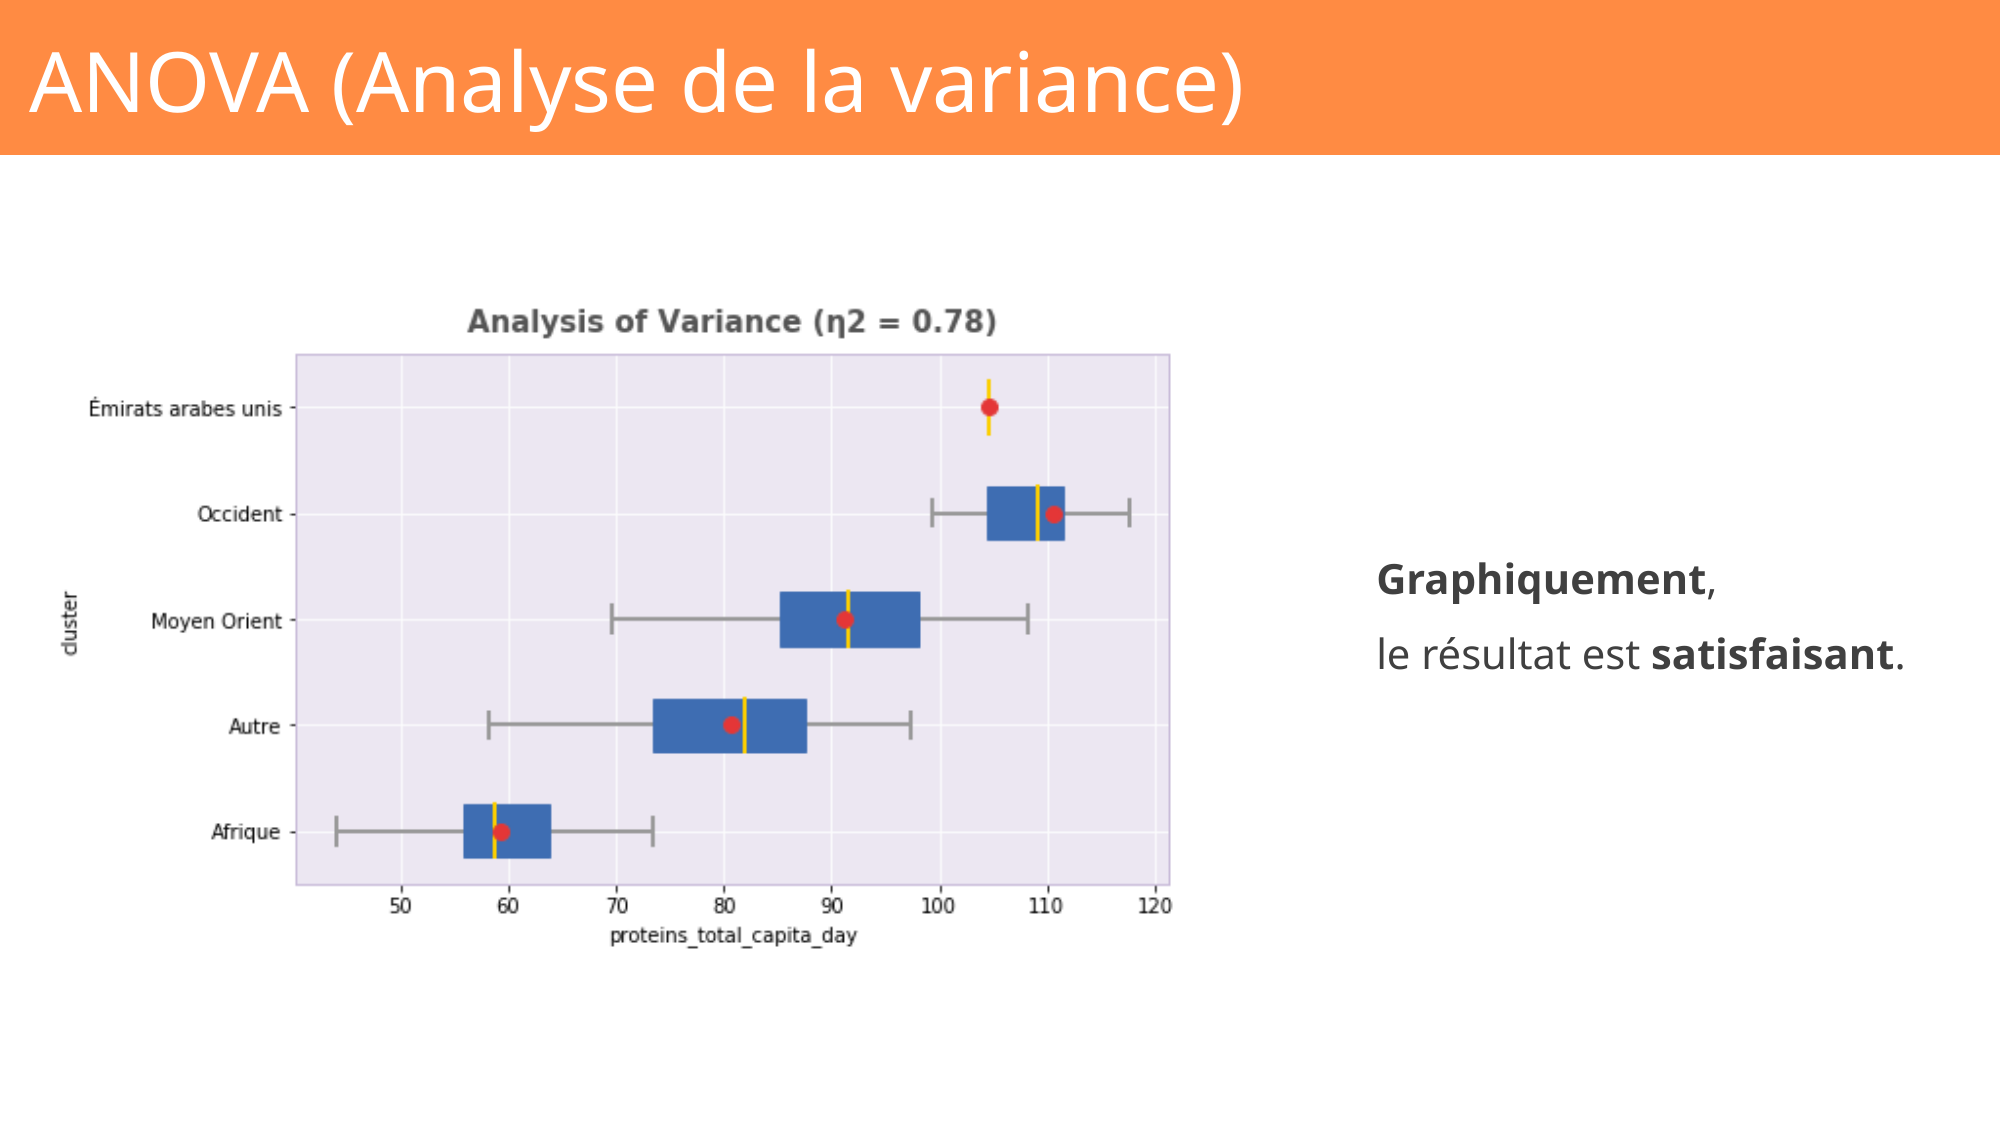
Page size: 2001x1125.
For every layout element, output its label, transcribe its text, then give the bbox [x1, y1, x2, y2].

picture [40, 288, 1212, 980]
text_box [0, 0, 2000, 156]
text_box Graphiquement, le résultat est satisfaisant. [1361, 520, 2000, 685]
text_box ANOVA (Analyse de la variance) [0, 0, 1281, 137]
